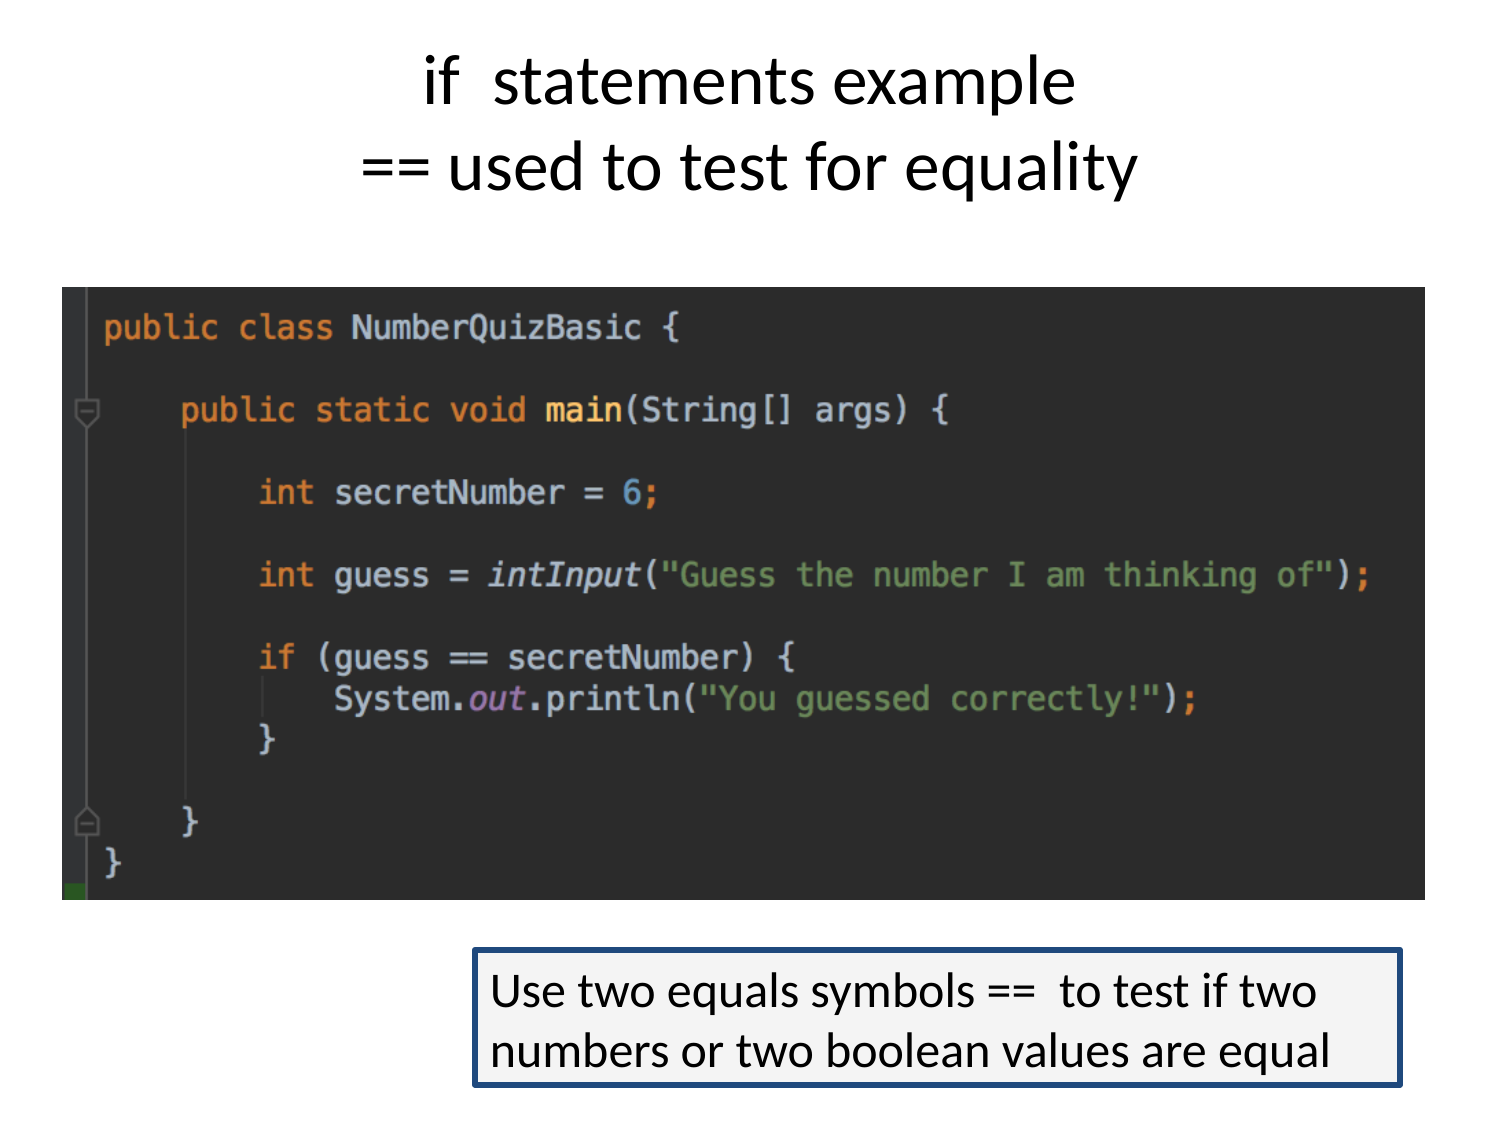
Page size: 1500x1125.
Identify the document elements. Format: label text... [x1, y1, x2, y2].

title if statements example == used to test for equality [75, 24, 1425, 213]
text_box Use two equals symbols == to test if two numbers or two boolean values are equal [474, 949, 1400, 1085]
picture [62, 287, 1426, 901]
